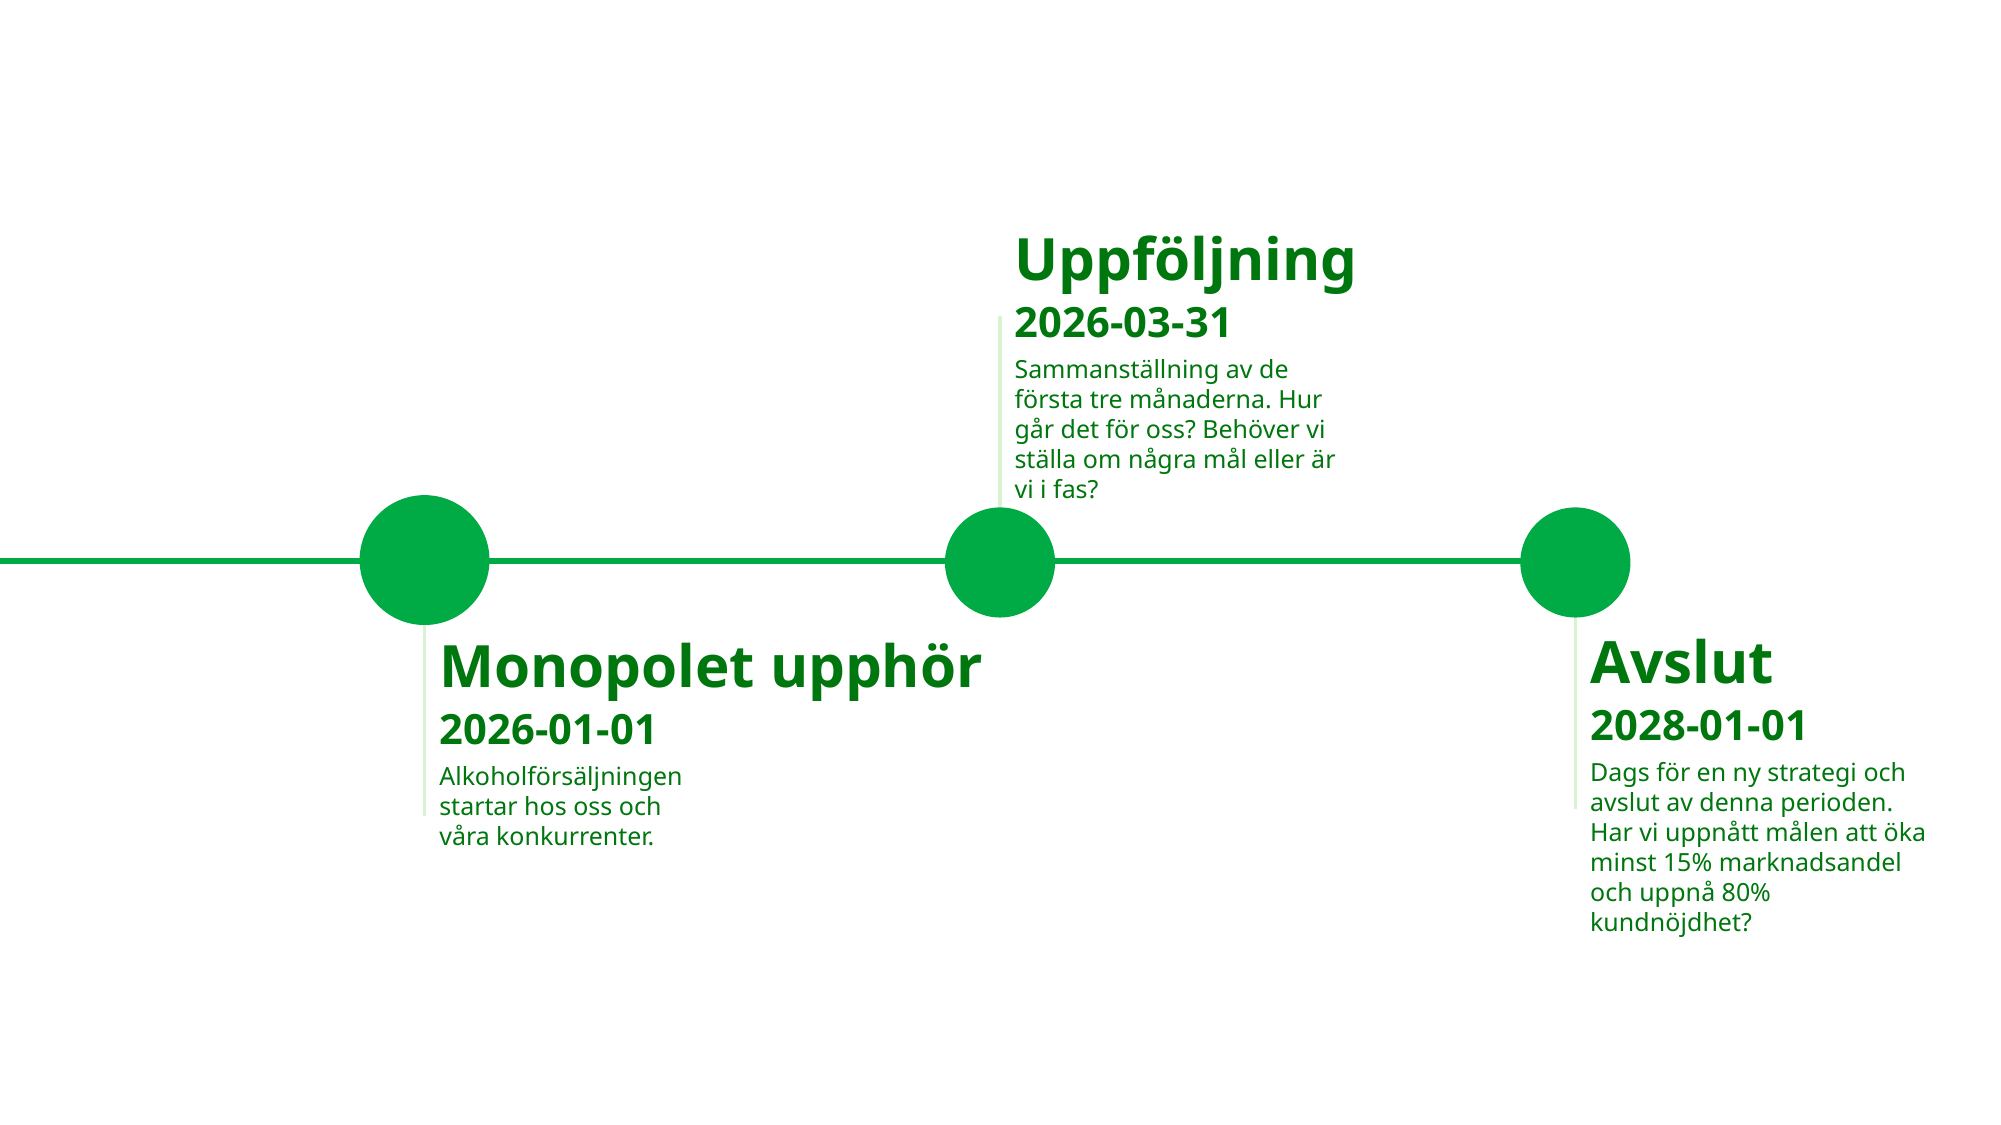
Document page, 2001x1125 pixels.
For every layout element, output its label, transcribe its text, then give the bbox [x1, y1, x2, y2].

text_box Uppföljning [999, 214, 1395, 330]
text_box [1518, 505, 1633, 620]
text_box [358, 493, 492, 558]
text_box Monopolet upphör [424, 621, 1010, 737]
text_box Alkoholförsäljningen startar hos oss och våra konkurrenter. [424, 752, 720, 858]
text_box 2028-01-01 [1576, 691, 1858, 783]
text_box Sammanställning av de första tre månaderna. Hur går det för oss? Behöver vi ställa om några mål eller är vi i fas? [999, 346, 1374, 511]
text_box [943, 564, 1057, 620]
text_box Dags för en ny strategi och avslut av denna perioden. Har vi uppnått målen att öka minst 15% marknadsandel och uppnå 80% kundnöjdhet? [1575, 749, 1948, 944]
text_box 2026-01-01 [426, 695, 707, 787]
text_box [358, 564, 491, 627]
text_box [943, 505, 1057, 558]
text_box Avslut [1576, 617, 1913, 733]
text_box 2026-03-31 [999, 288, 1282, 380]
